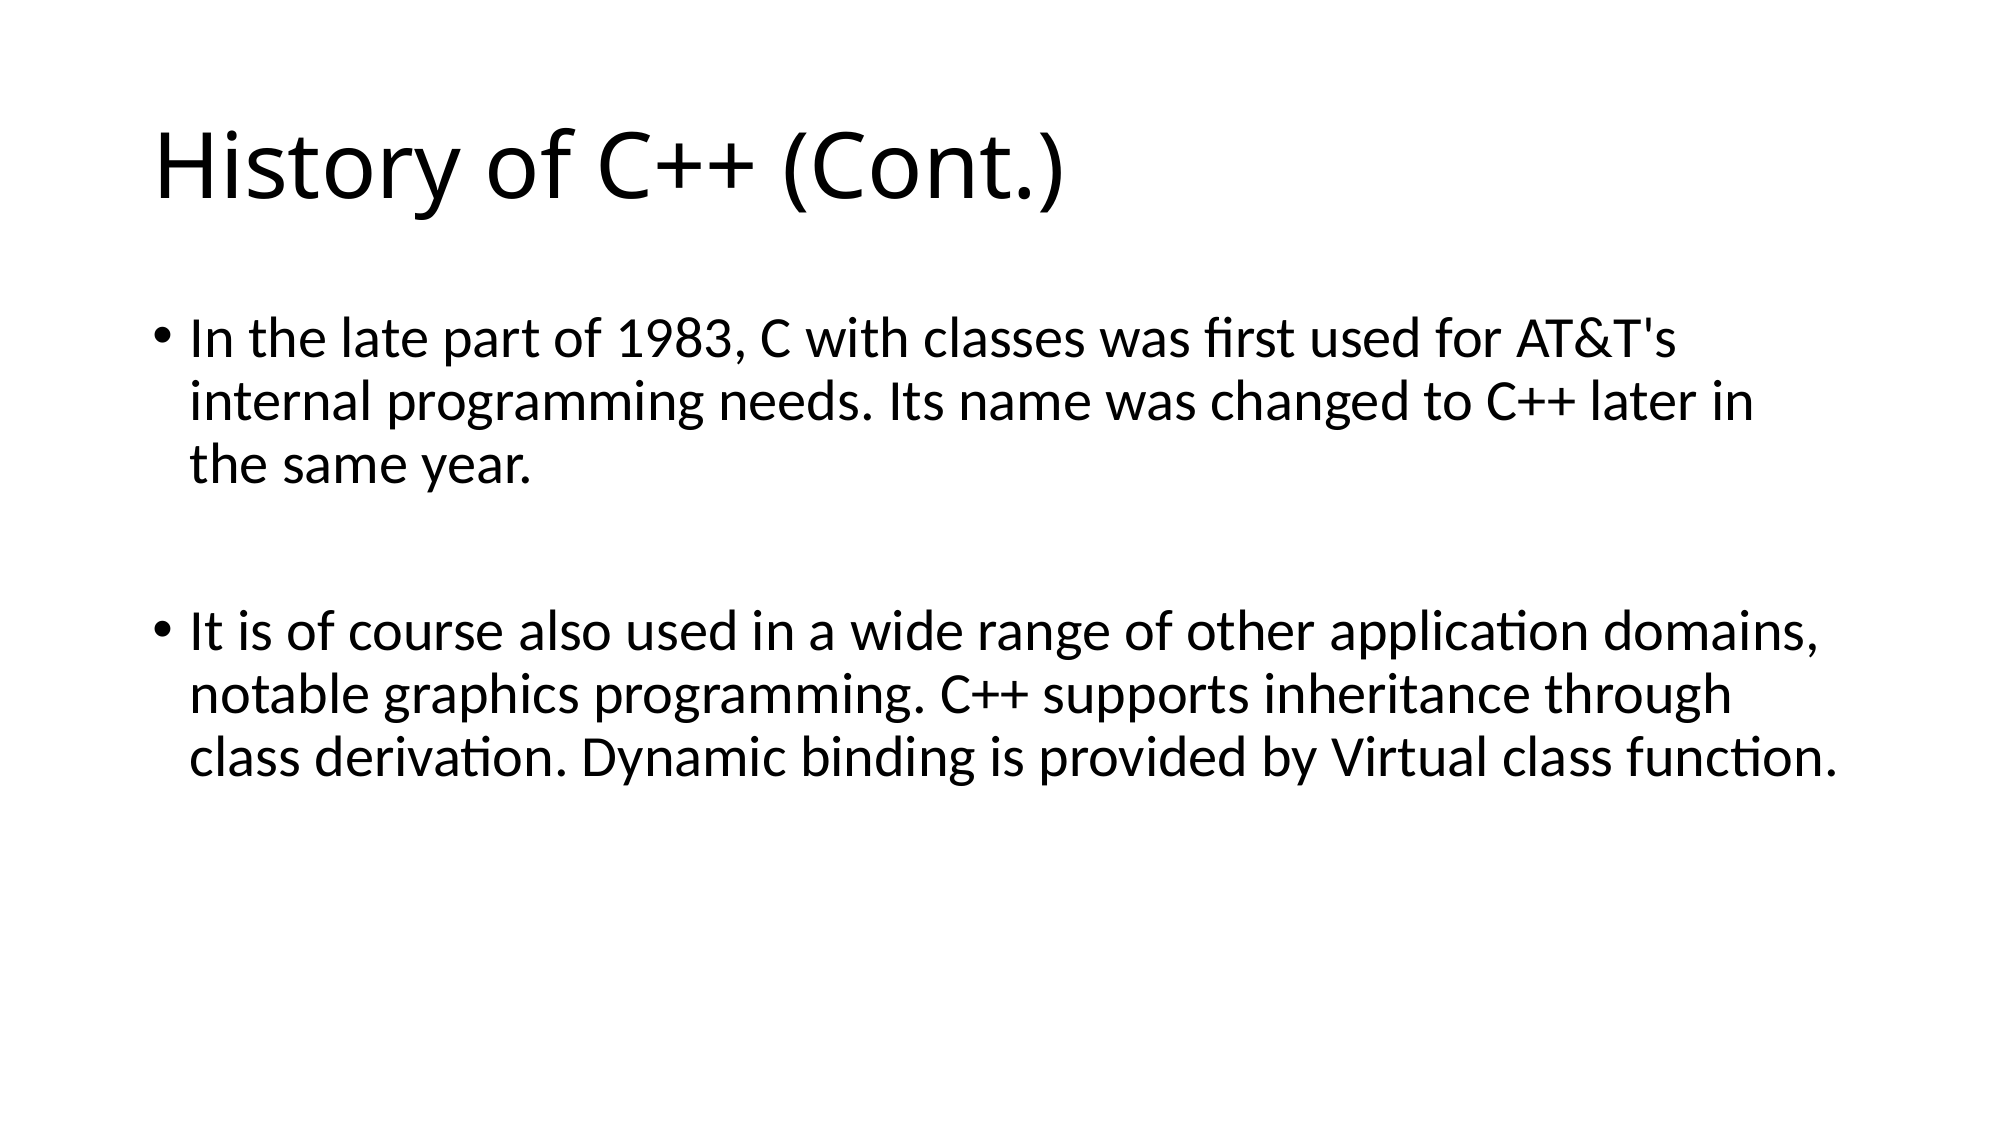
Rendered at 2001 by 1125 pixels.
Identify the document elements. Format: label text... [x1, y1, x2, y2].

list In the late part of 1983, C with classes was first used for AT&T's internal programming needs. Its name was changed to C++ later in the same year. It is of course also used in a wide range of other application domains, notable graphics programming. C++ supports inheritance through class derivation. Dynamic binding is provided by Virtual class function. [137, 299, 1863, 1014]
title History of C++ (Cont.) [137, 59, 1863, 278]
